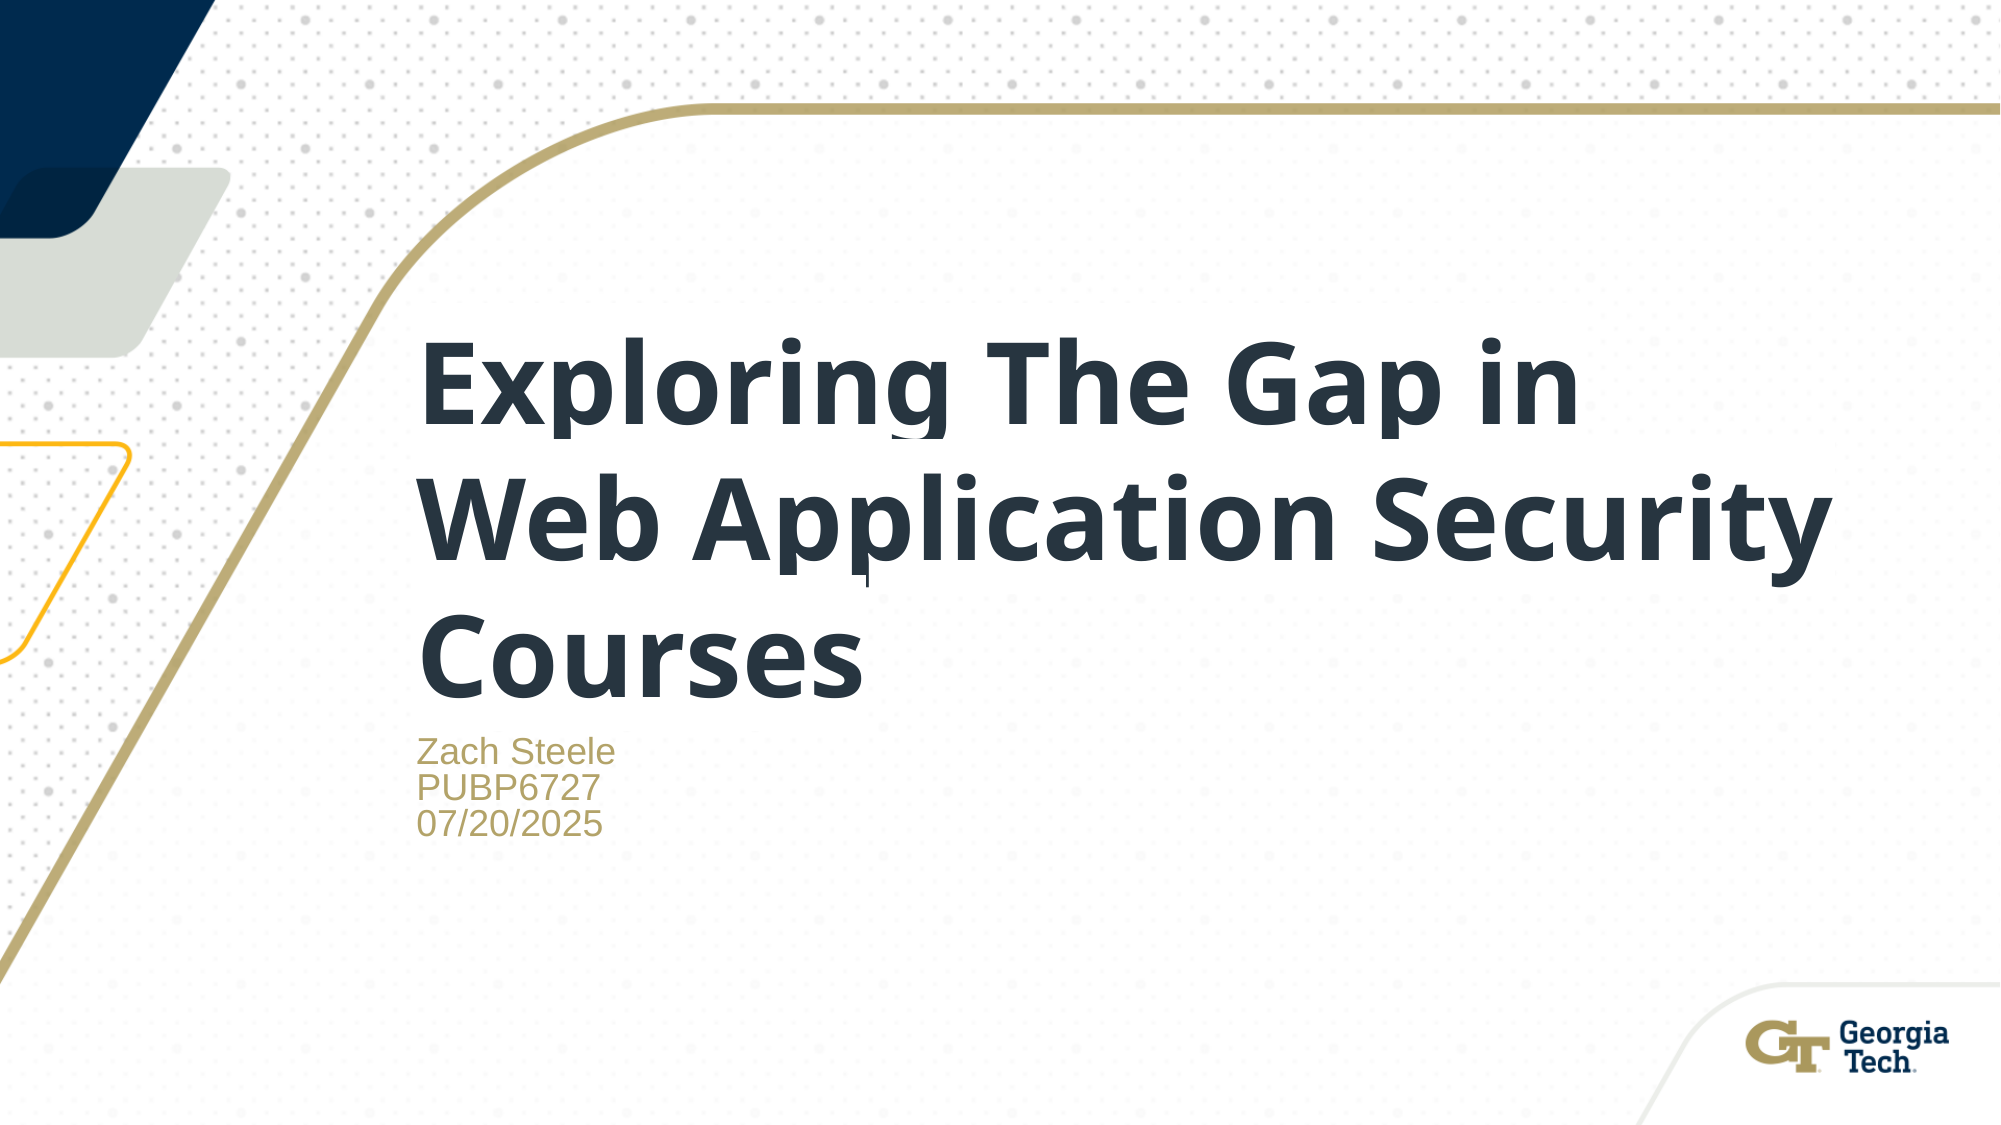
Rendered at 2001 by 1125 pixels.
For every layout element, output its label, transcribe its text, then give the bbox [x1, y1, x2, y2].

title Exploring The Gap in Web Application Security Courses [401, 302, 1863, 728]
list Zach Steele PUBP6727 07/20/2025 [401, 728, 1863, 832]
picture [0, 0, 2001, 1125]
